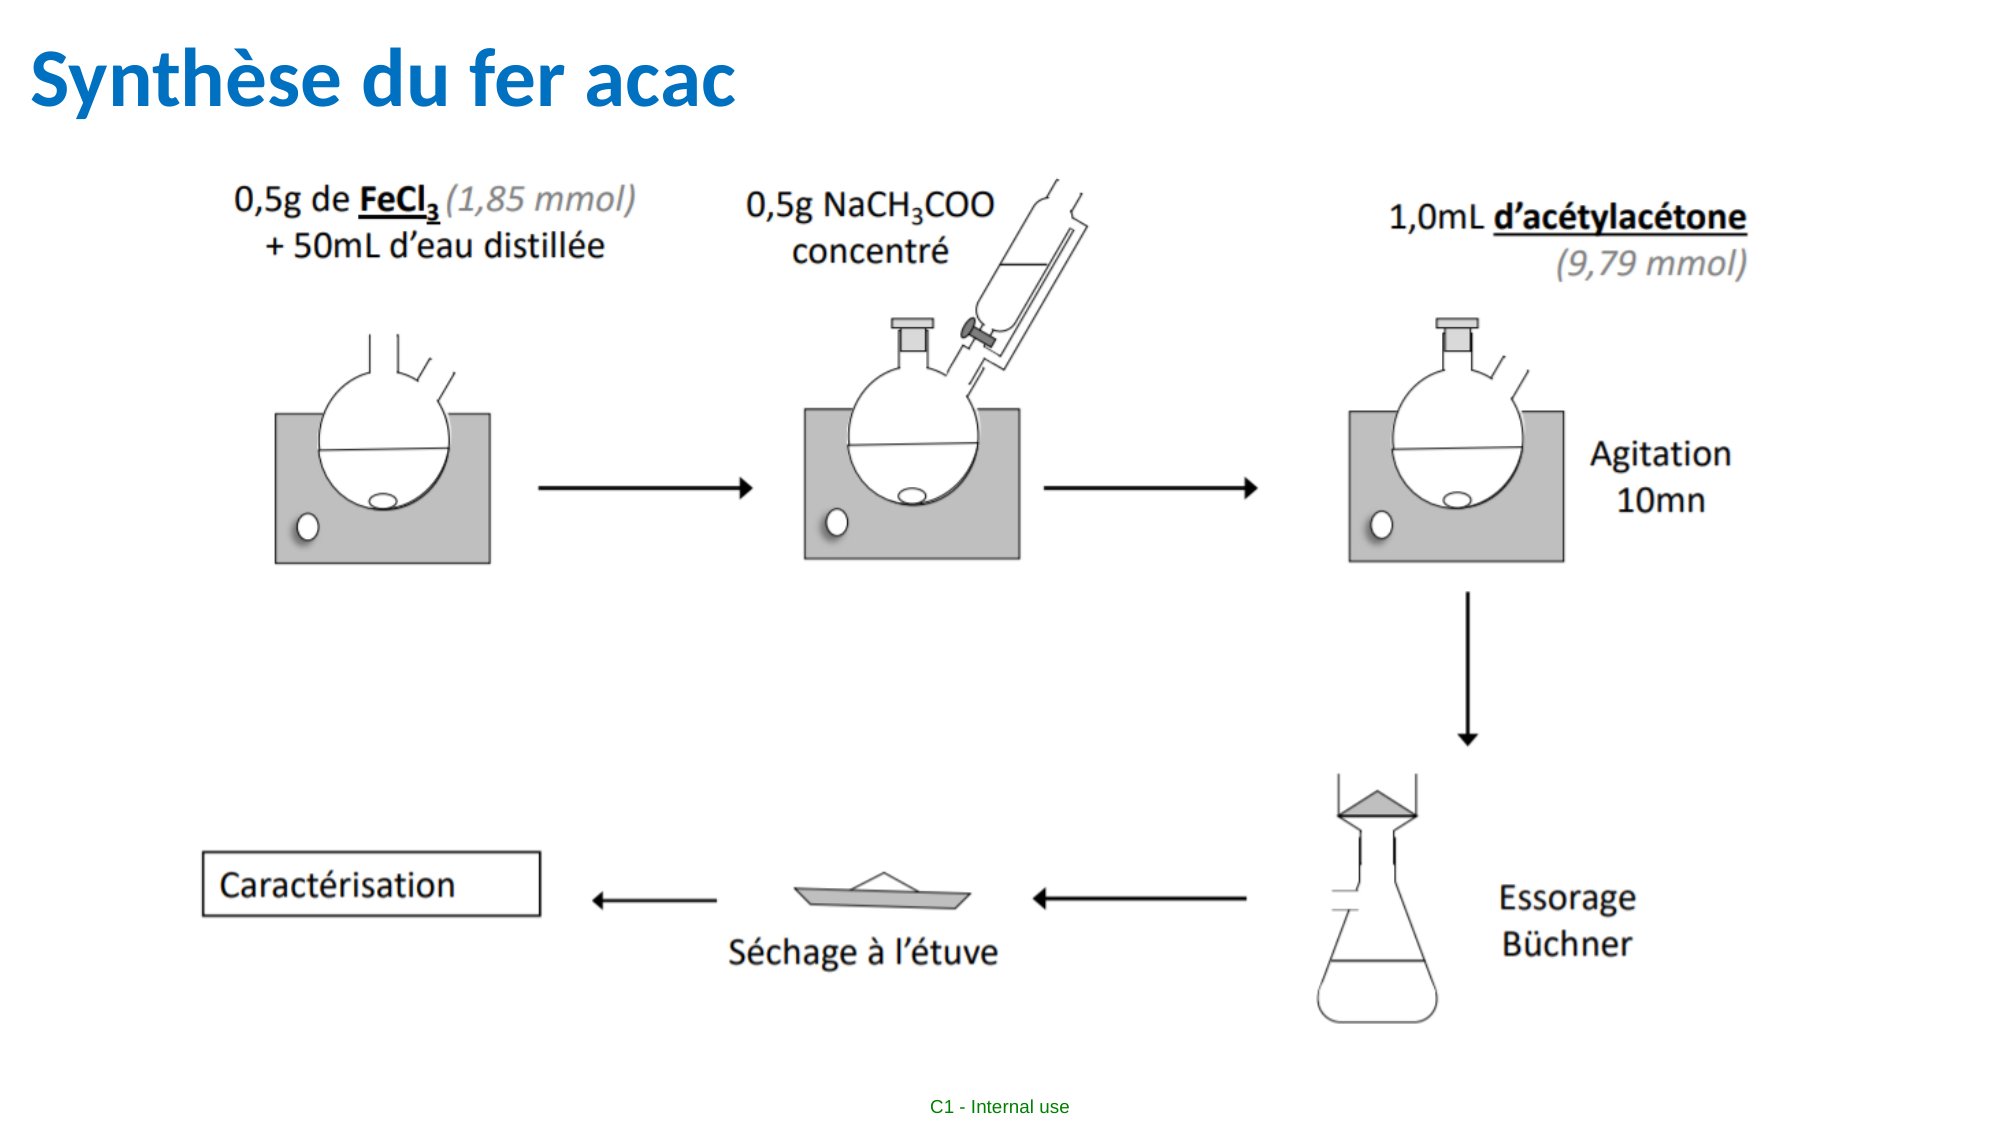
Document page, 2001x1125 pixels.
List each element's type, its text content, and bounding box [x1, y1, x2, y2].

picture [112, 125, 1775, 1076]
text_box Synthèse du fer acac [15, 16, 1888, 131]
